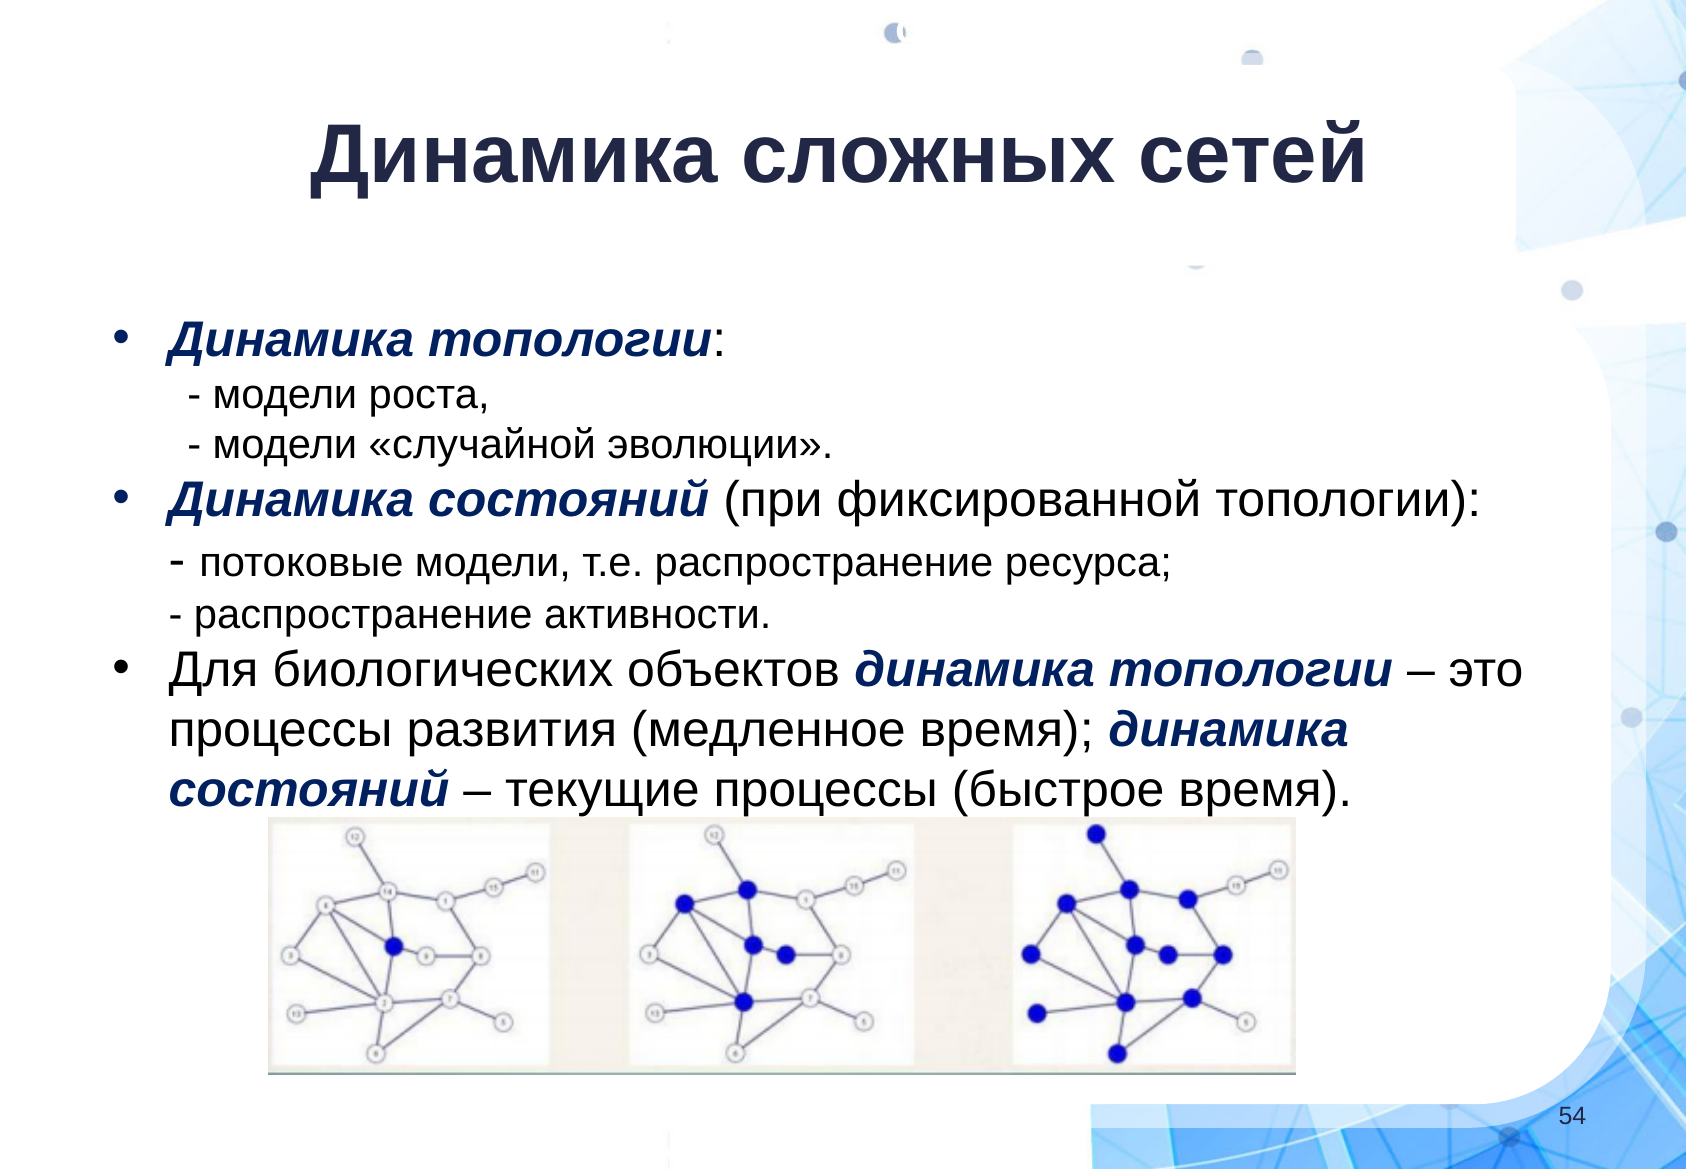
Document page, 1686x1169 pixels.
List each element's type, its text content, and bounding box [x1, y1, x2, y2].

text_box Сложные сети [679, 0, 1013, 51]
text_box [39, 52, 1647, 1129]
text_box ‹#› [1208, 1136, 1602, 1146]
picture [267, 817, 1297, 1076]
picture [0, 0, 1686, 1169]
